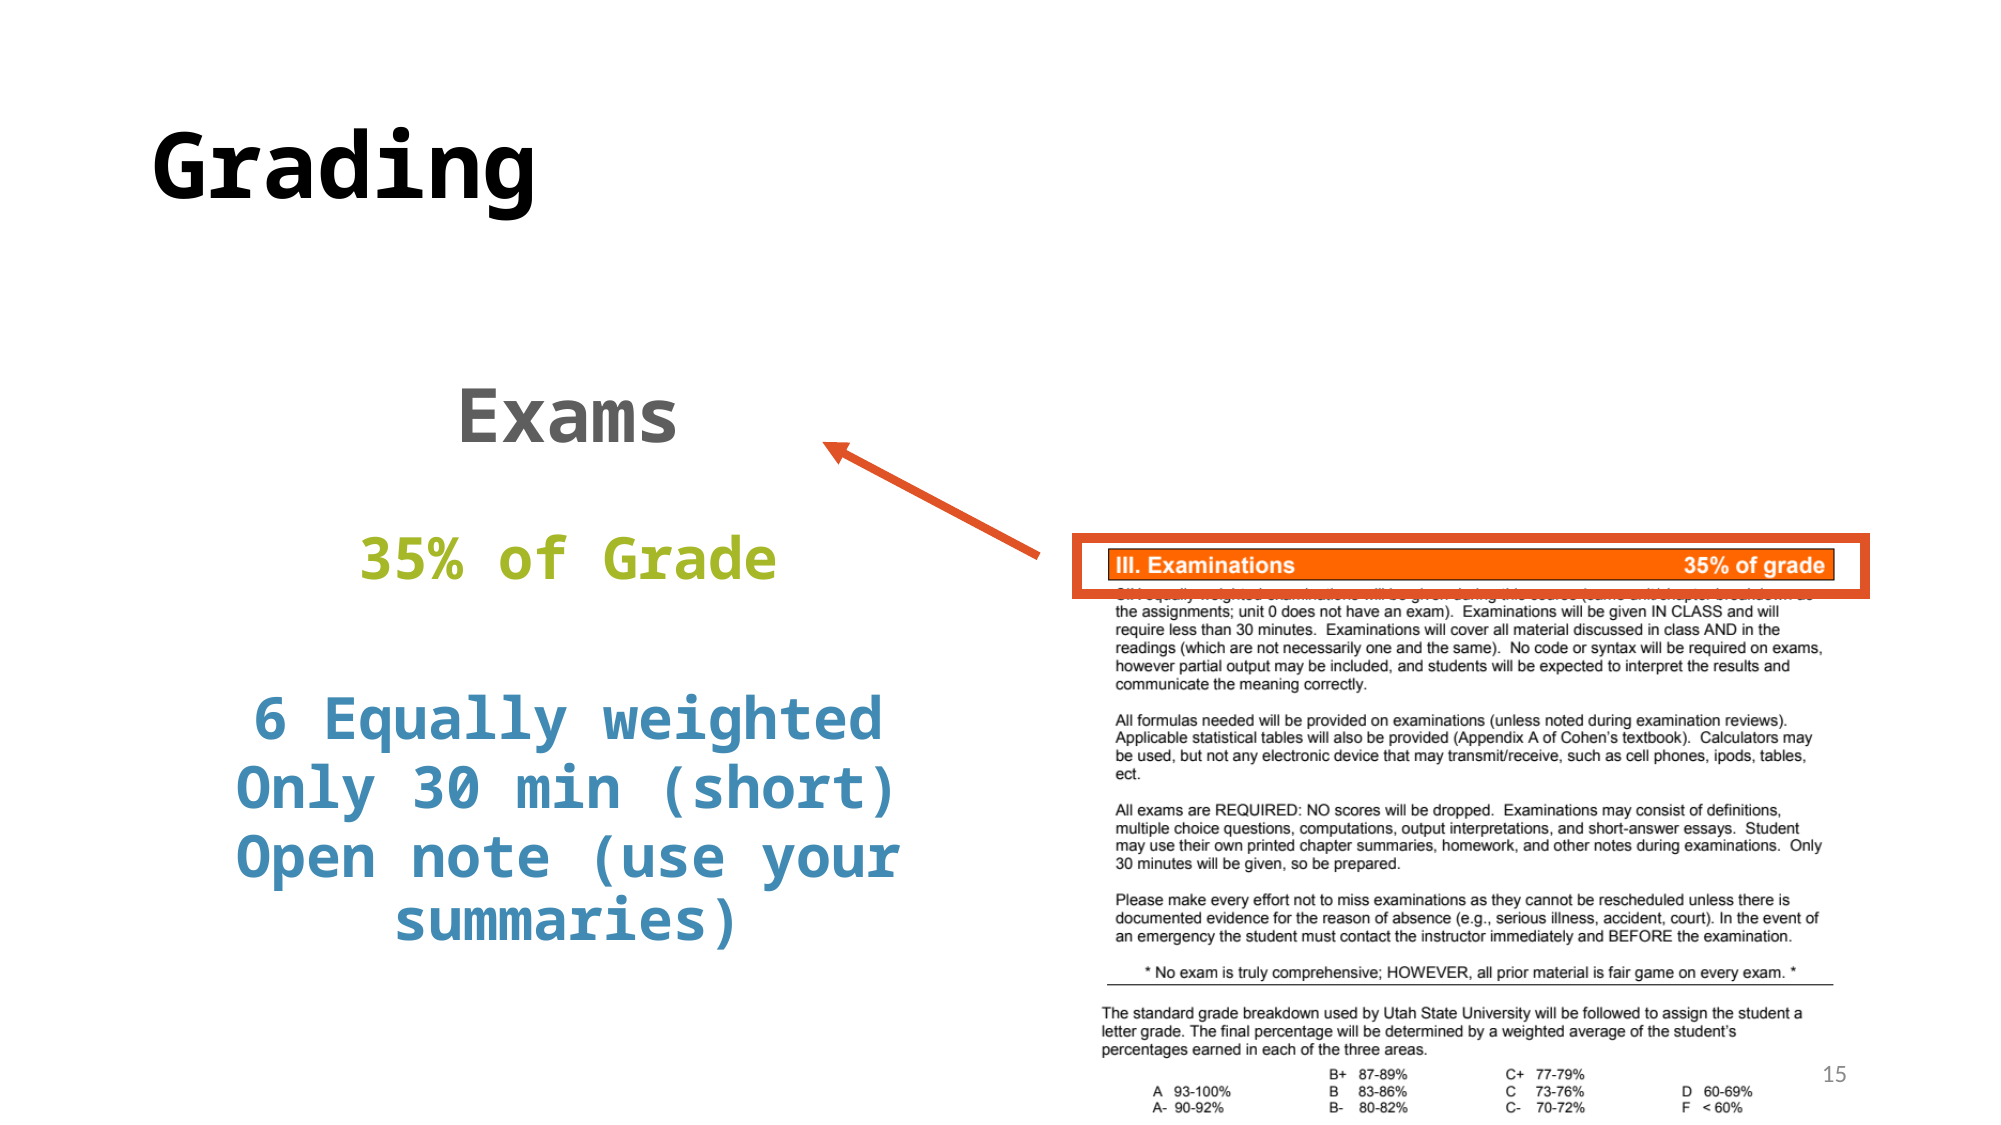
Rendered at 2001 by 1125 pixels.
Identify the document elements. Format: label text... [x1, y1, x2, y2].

picture [999, 510, 1870, 1125]
title Grading [137, 59, 959, 278]
text_box 35% of Grade [137, 505, 999, 617]
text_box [822, 441, 1039, 557]
text_box 6 Equally weighted Only 30 min (short) Open note (use your summaries) [137, 636, 999, 1006]
text_box Exams [137, 309, 1000, 505]
